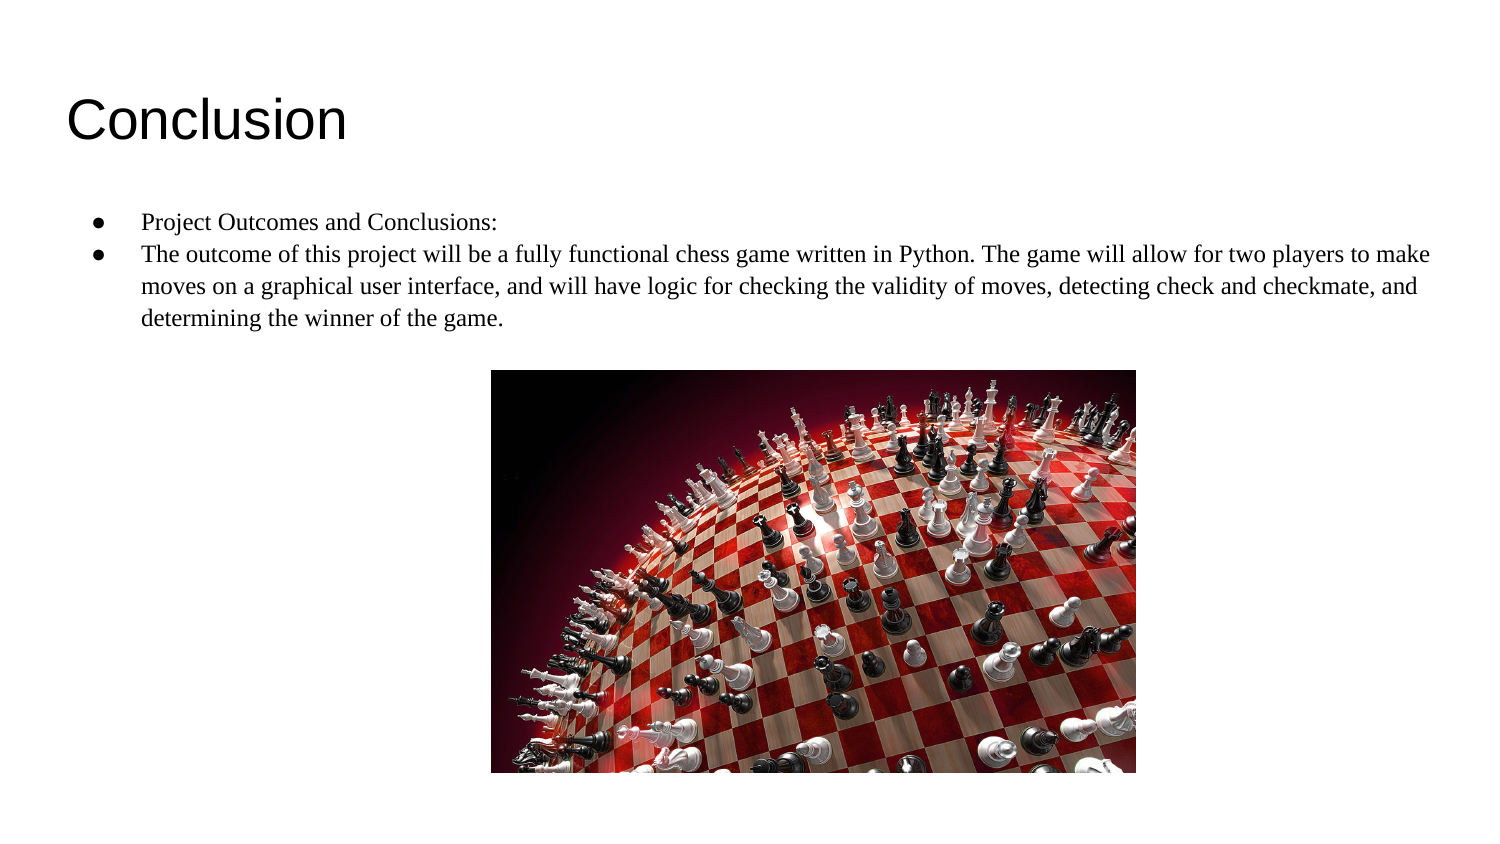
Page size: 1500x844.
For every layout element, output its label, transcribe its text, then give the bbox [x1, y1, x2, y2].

picture [491, 370, 1136, 773]
title Conclusion [51, 72, 1449, 167]
list Project Outcomes and Conclusions: The outcome of this project will be a fully functional chess game written in Python. The game will allow for two players to make moves on a graphical user interface, and will have logic for checking the validity of moves, detecting check and checkmate, and determining the winner of the game. [51, 189, 1449, 750]
